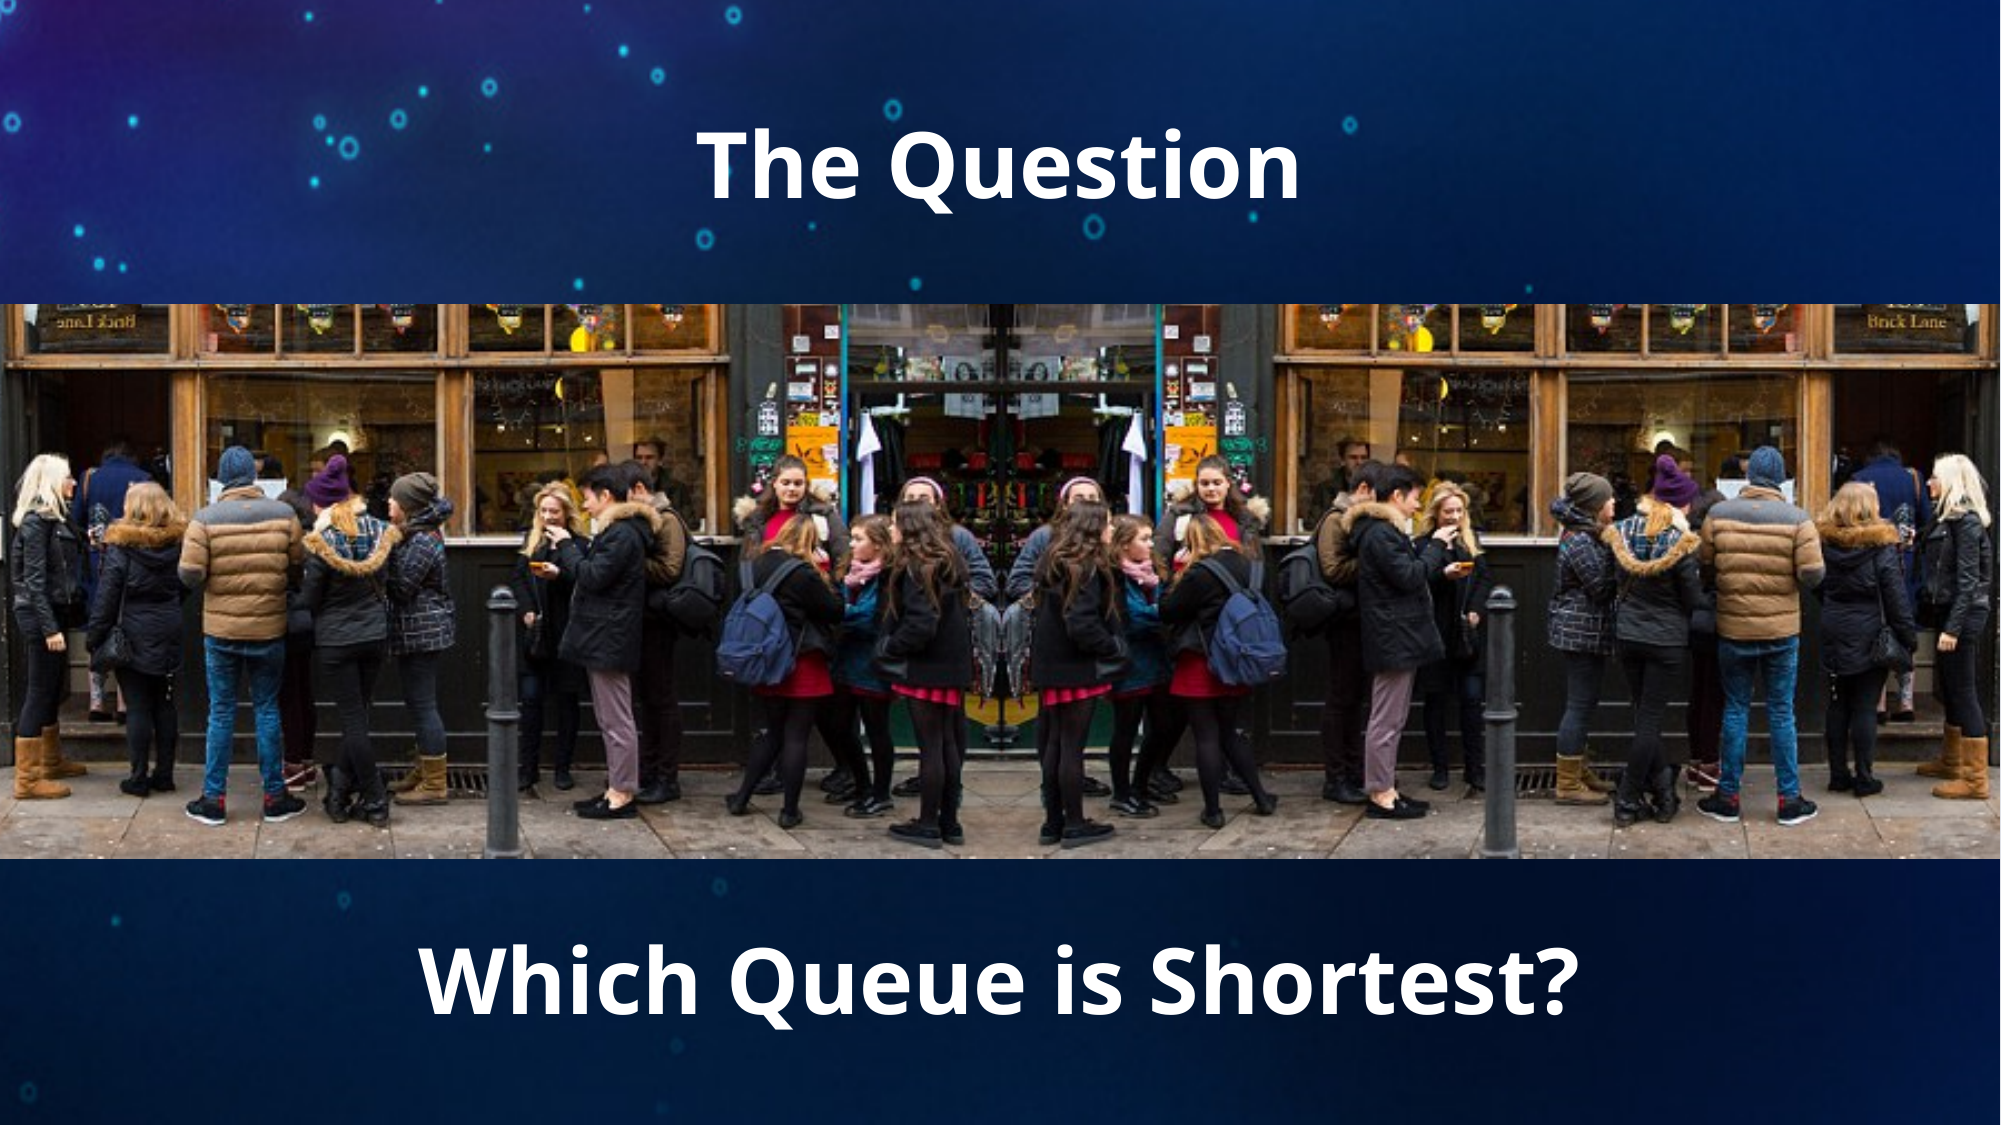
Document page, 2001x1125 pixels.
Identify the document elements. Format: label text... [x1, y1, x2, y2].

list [0, 304, 2000, 859]
picture [0, 0, 2001, 1125]
title The Question [137, 59, 1863, 278]
text_box Which Queue is Shortest? [137, 875, 1863, 1094]
